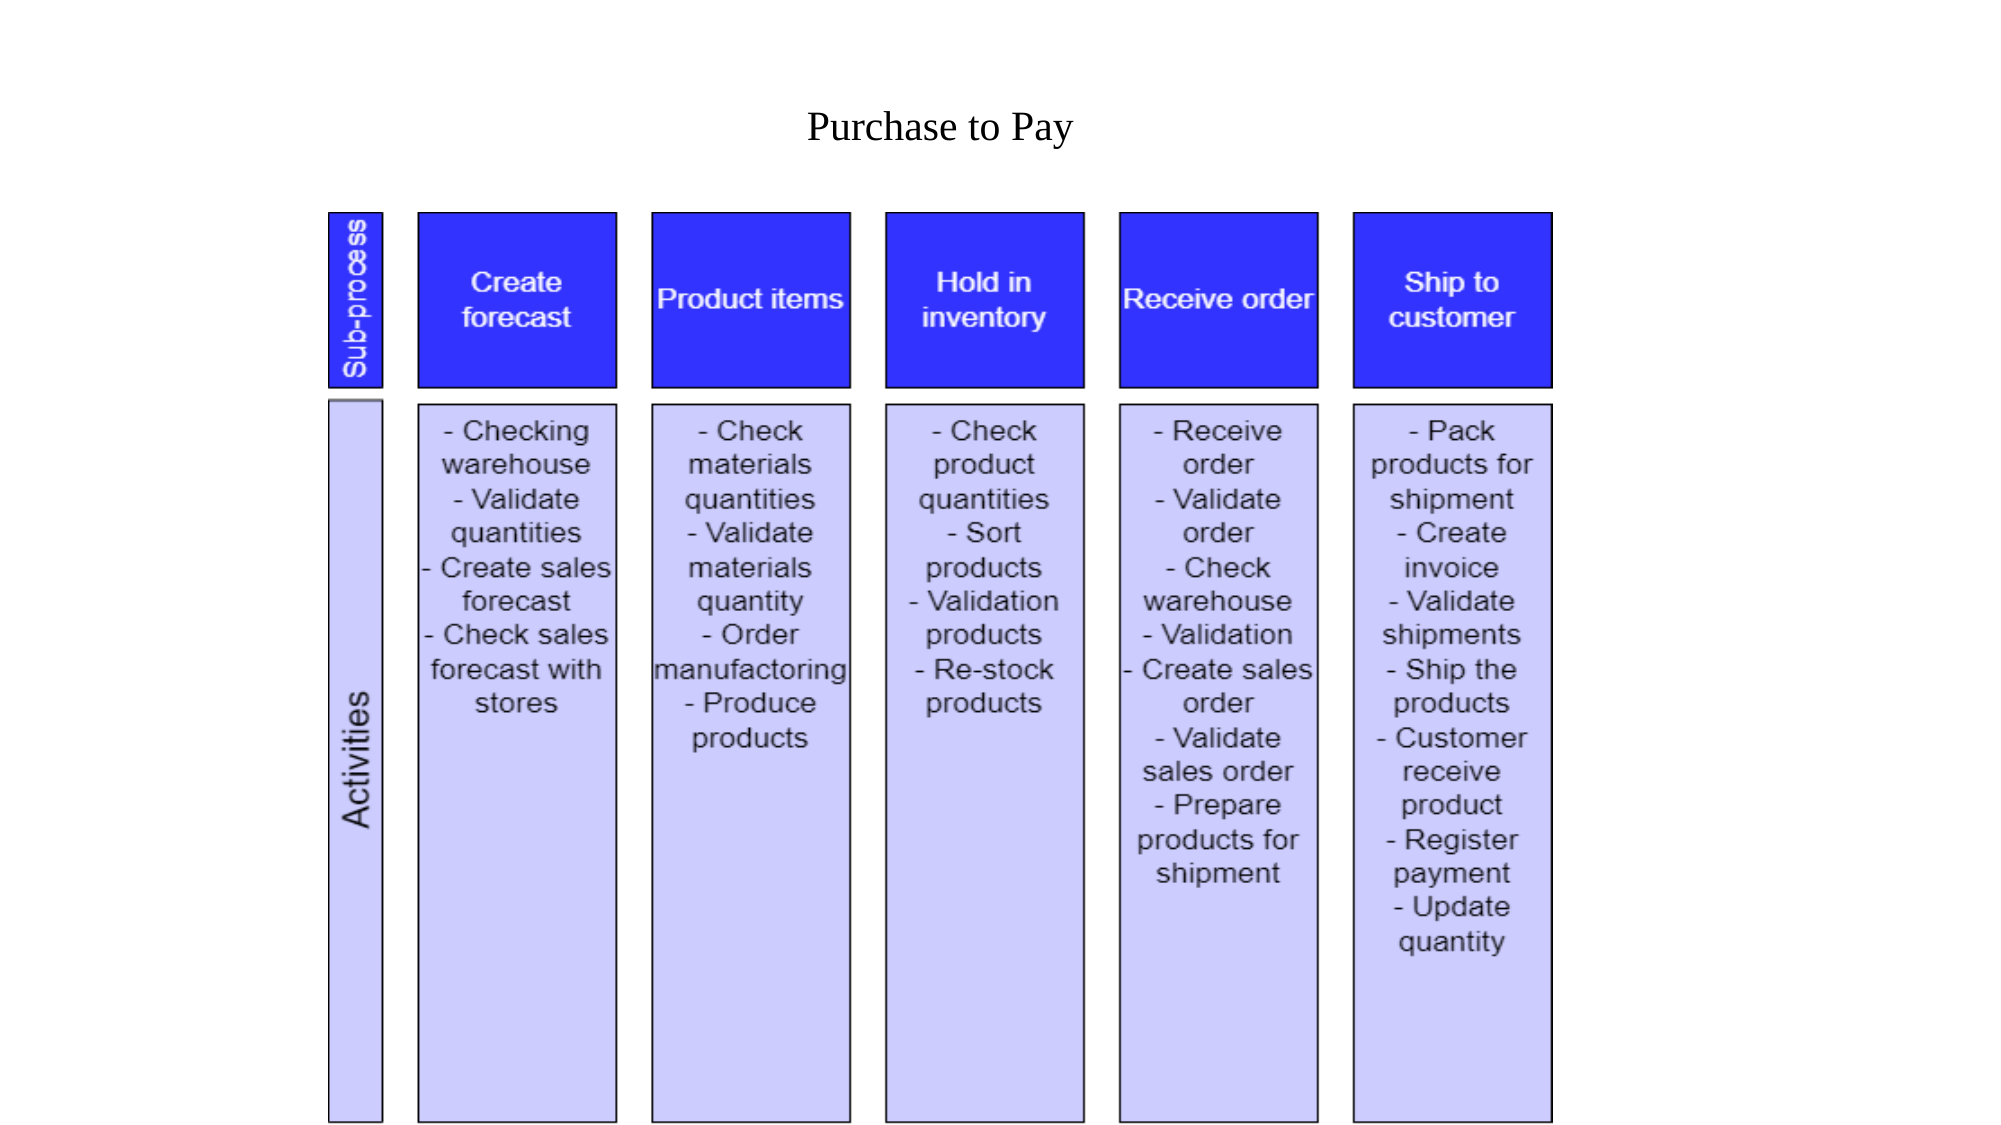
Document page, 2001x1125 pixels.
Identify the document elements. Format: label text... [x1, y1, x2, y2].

text_box Purchase to Pay [792, 91, 1090, 157]
picture [328, 212, 1553, 1125]
